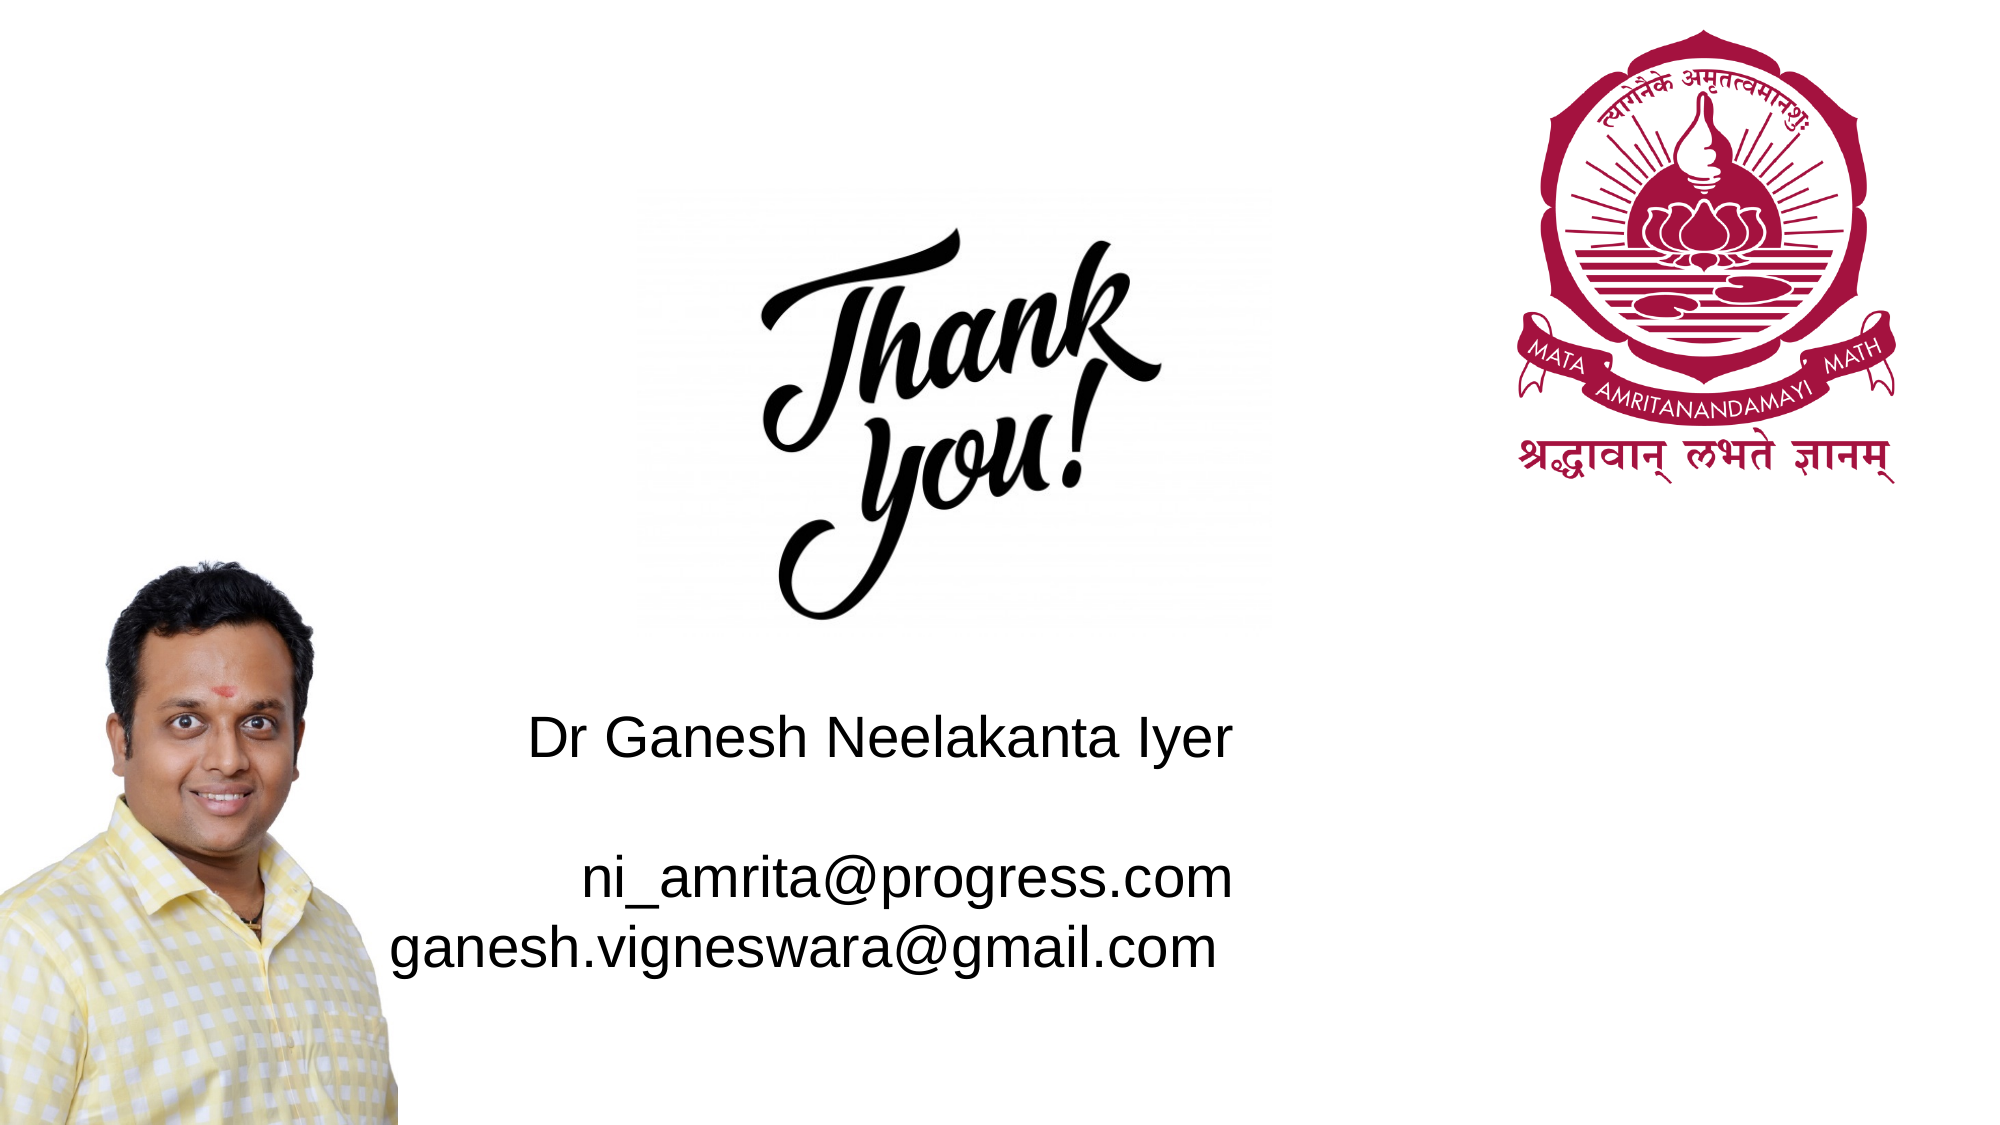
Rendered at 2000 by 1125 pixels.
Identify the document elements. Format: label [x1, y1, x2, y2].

picture [1474, 24, 1938, 488]
picture [0, 528, 398, 1125]
picture [637, 187, 1272, 637]
